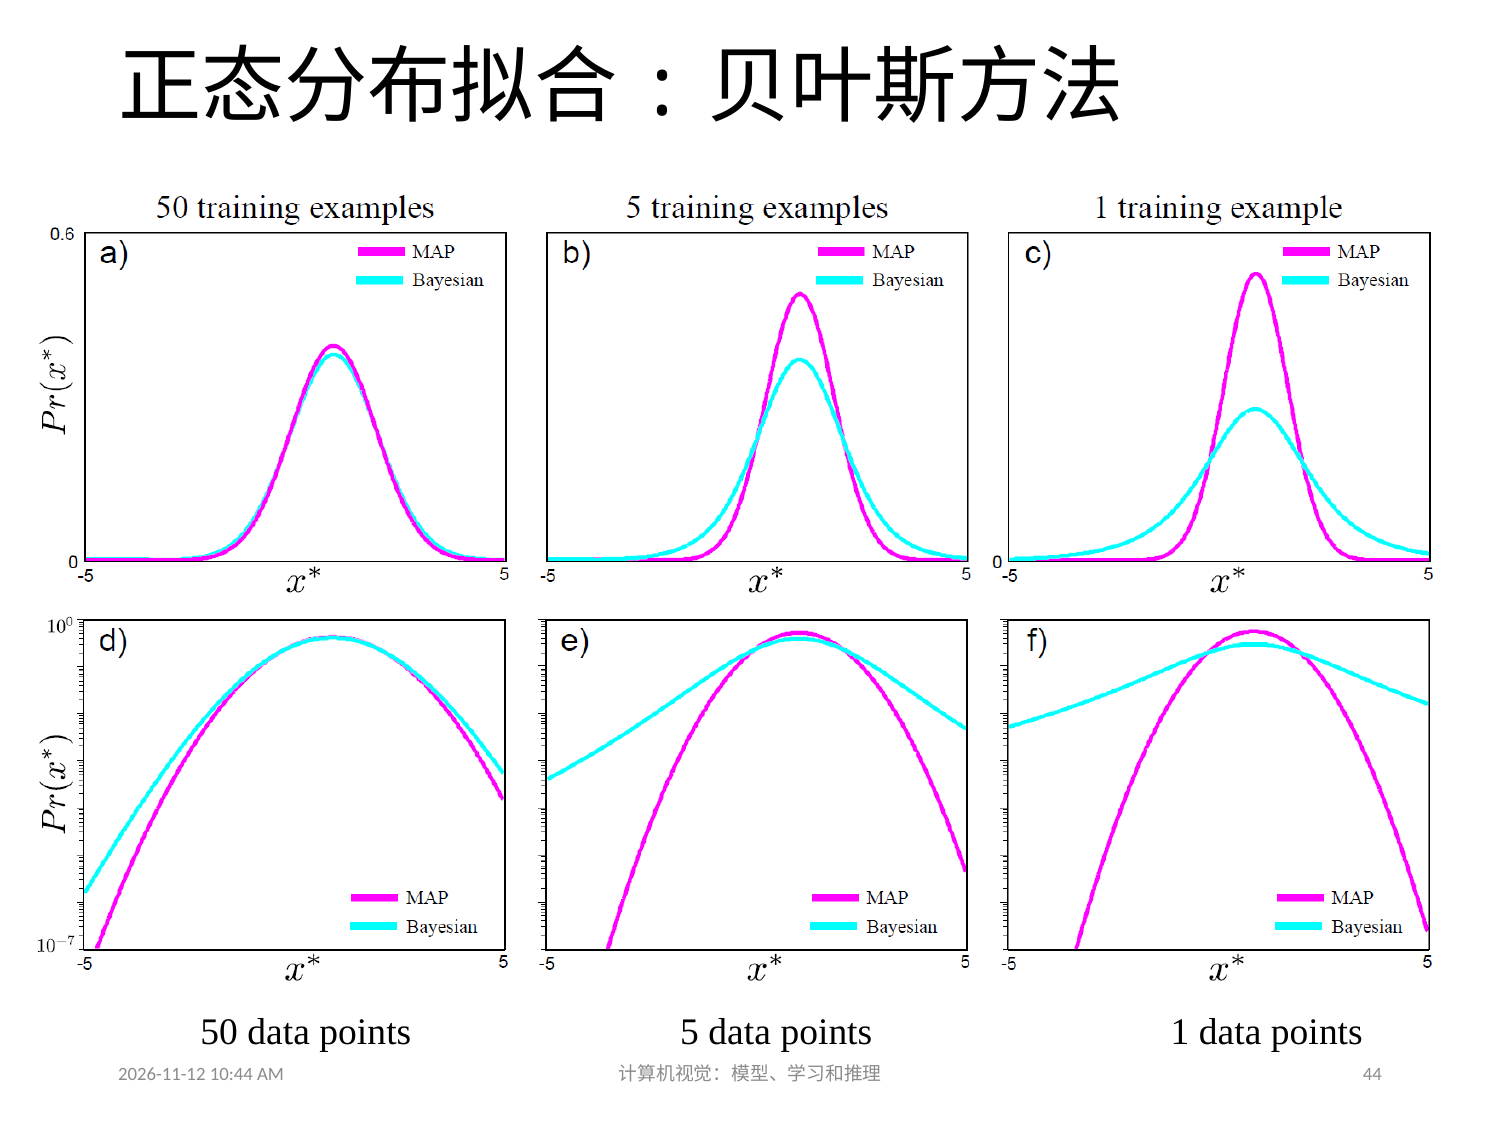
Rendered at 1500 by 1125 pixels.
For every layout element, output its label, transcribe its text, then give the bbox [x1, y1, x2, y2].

text_box 5 data points [665, 999, 888, 1042]
text_box 50 data points [185, 999, 427, 1042]
footer 计算机视觉：模型、学习和推理 [496, 1042, 1004, 1103]
picture [26, 164, 1474, 999]
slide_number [103, 1042, 441, 1103]
title 正态分布拟合:贝叶斯方法 [103, 13, 1441, 164]
text_box 1 data points [1155, 999, 1378, 1042]
slide_number 44 [1059, 1042, 1397, 1103]
